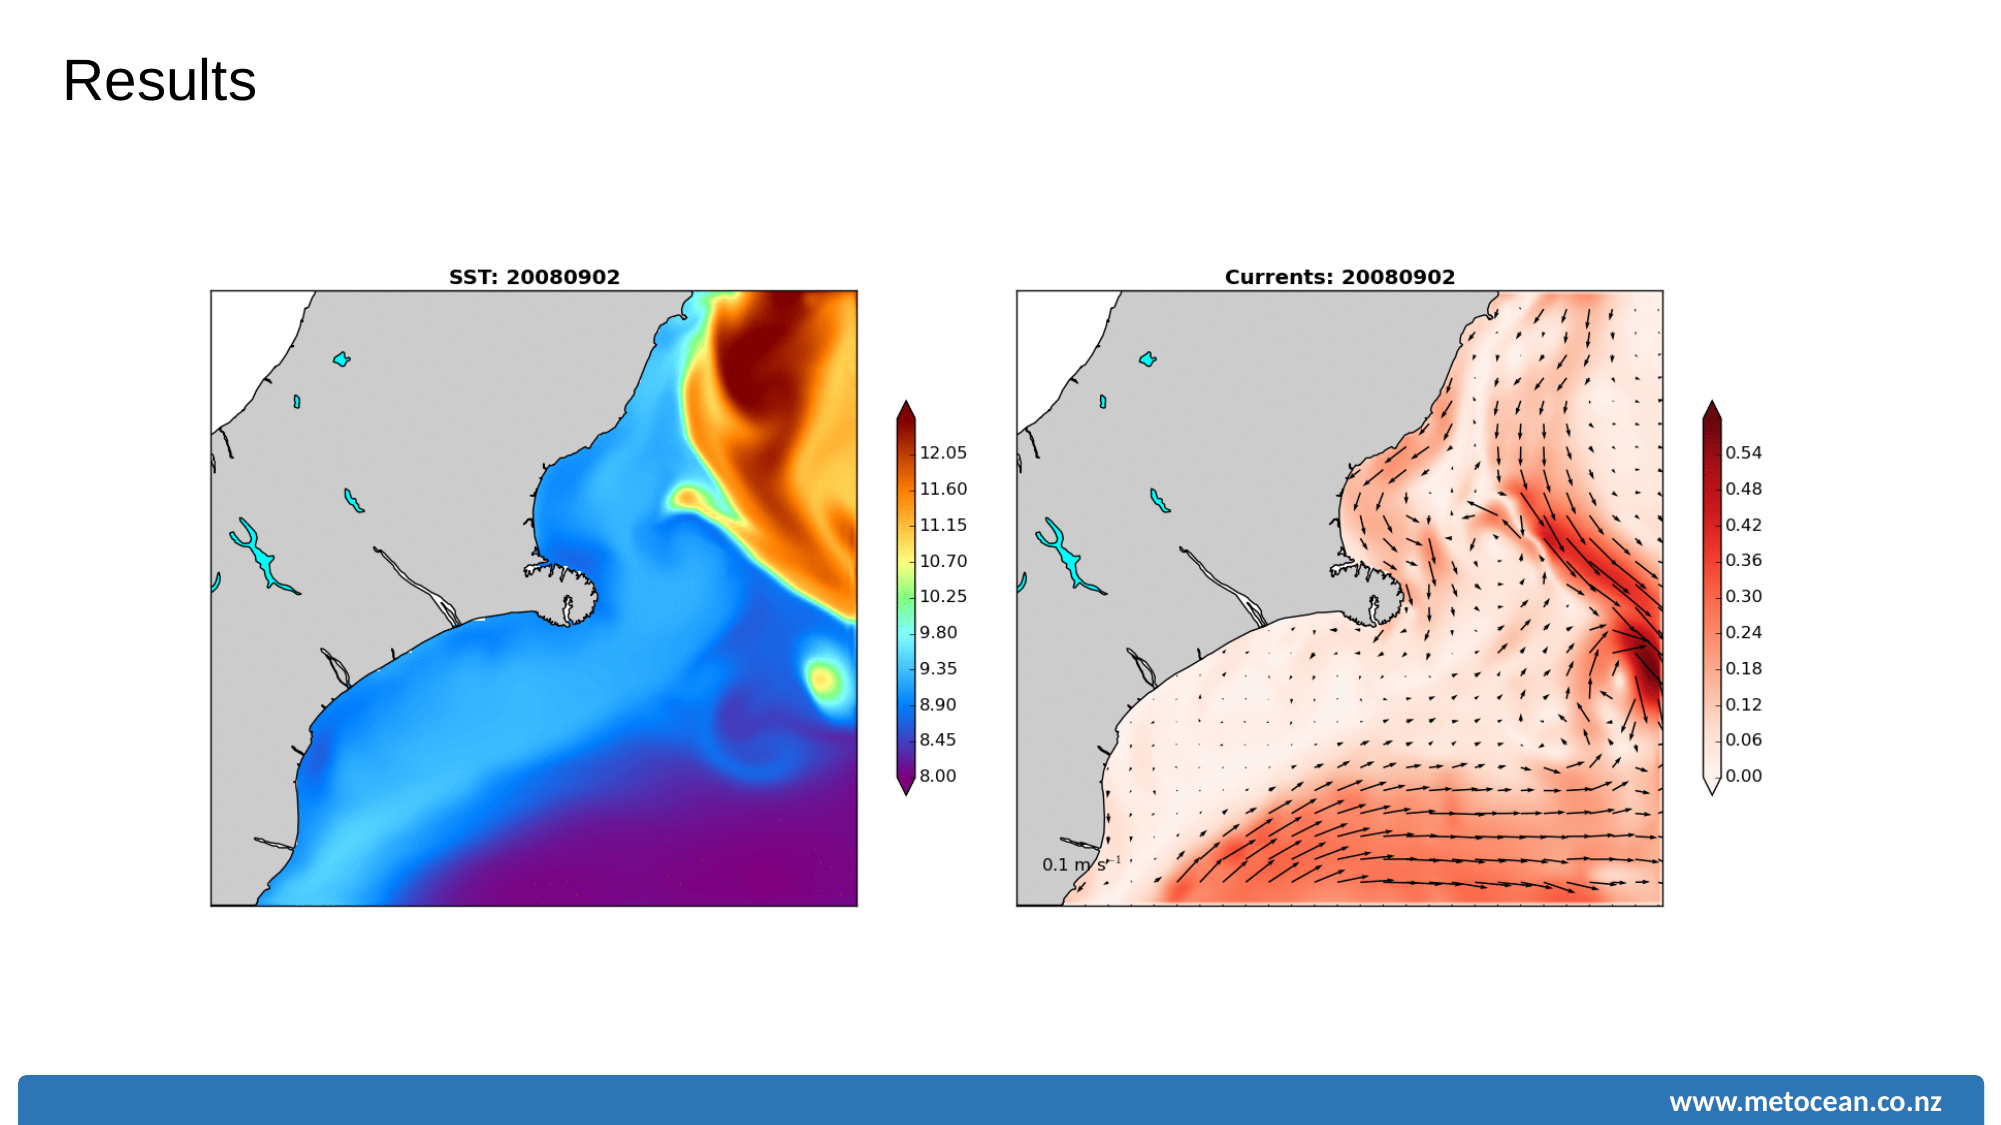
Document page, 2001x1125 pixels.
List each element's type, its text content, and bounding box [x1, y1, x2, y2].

text_box [1976, 1074, 1985, 1125]
picture [192, 185, 1843, 1011]
text_box www.metocean.co.nz [1654, 1069, 1976, 1125]
text_box [17, 1074, 1654, 1125]
text_box Results [47, 43, 1862, 152]
